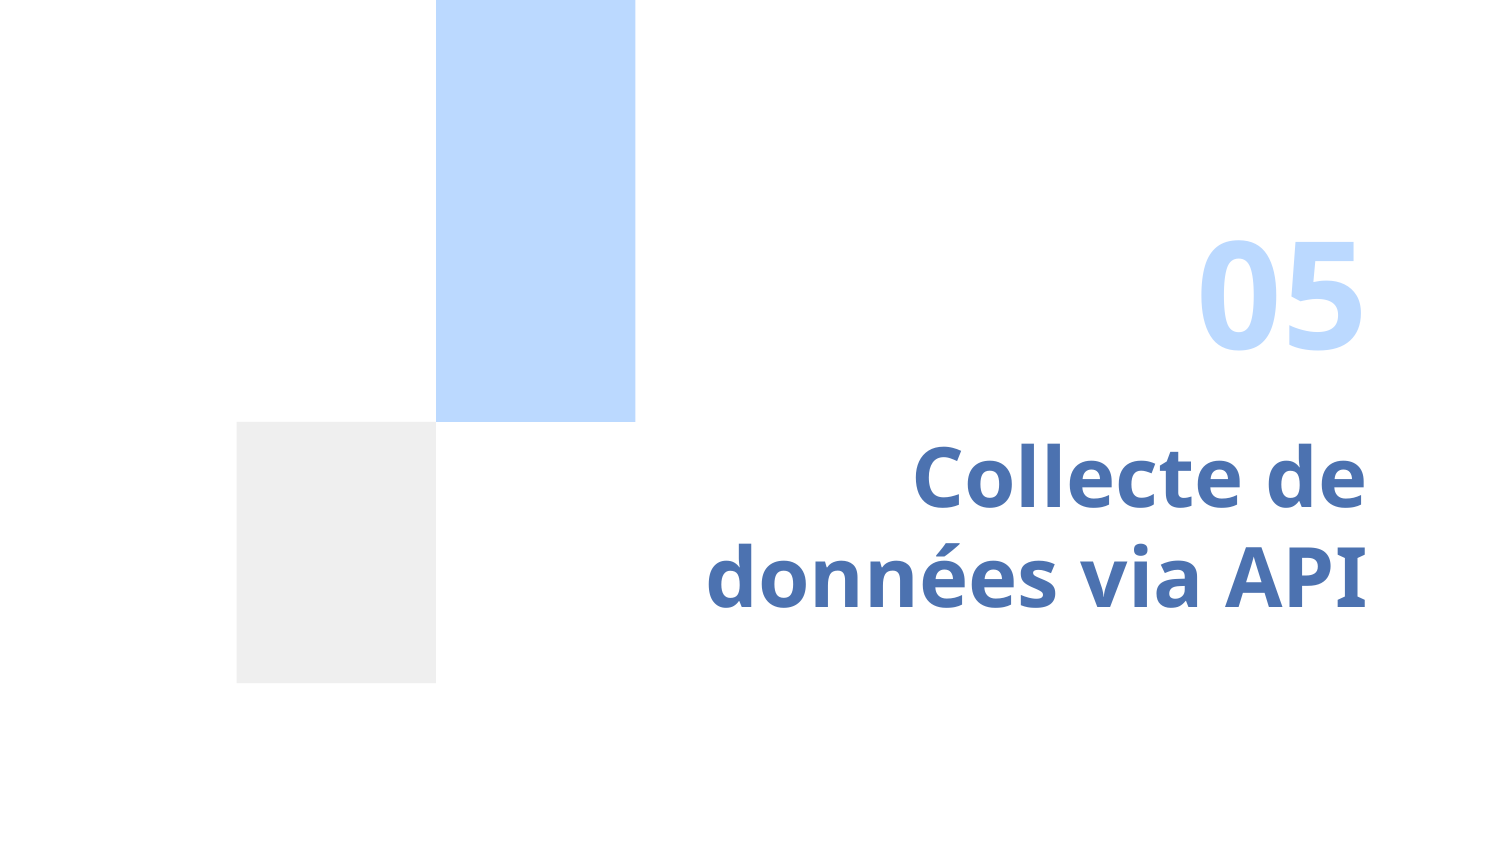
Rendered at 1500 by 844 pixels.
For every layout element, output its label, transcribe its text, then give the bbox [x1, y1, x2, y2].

title Collecte de données via API [448, 365, 1383, 683]
title 05 [650, 207, 1383, 395]
